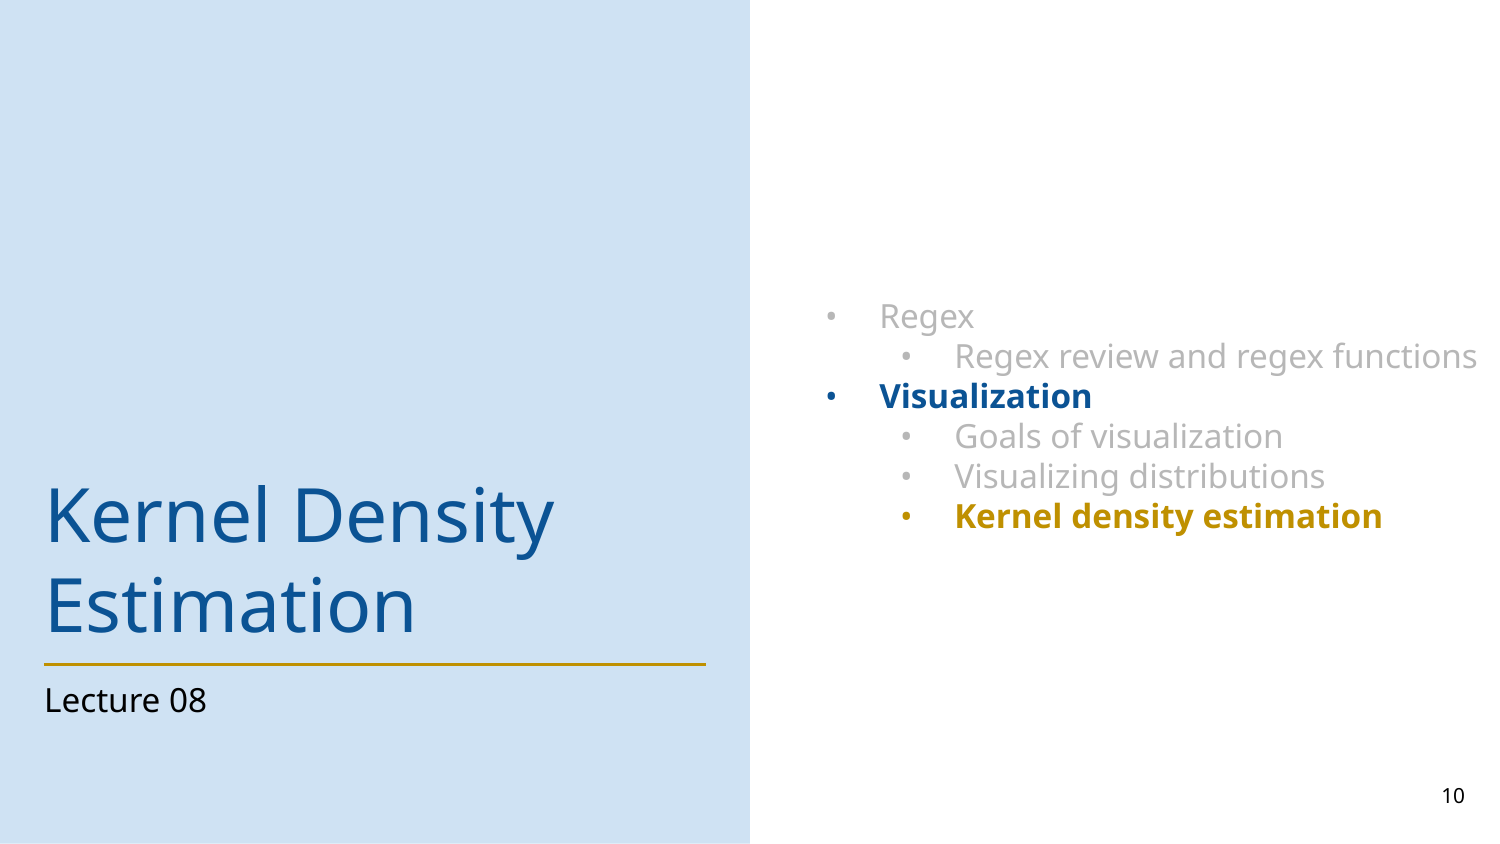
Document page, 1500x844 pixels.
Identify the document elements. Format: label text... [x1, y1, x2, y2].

title Kernel Density Estimation [29, 328, 692, 663]
subtitle Lecture 08 [29, 667, 712, 732]
list Regex Regex review and regex functions Visualization Goals of visualization Visualizing distributions Kernel density estimation [789, 65, 1500, 765]
slide_number 10 [1389, 765, 1480, 830]
